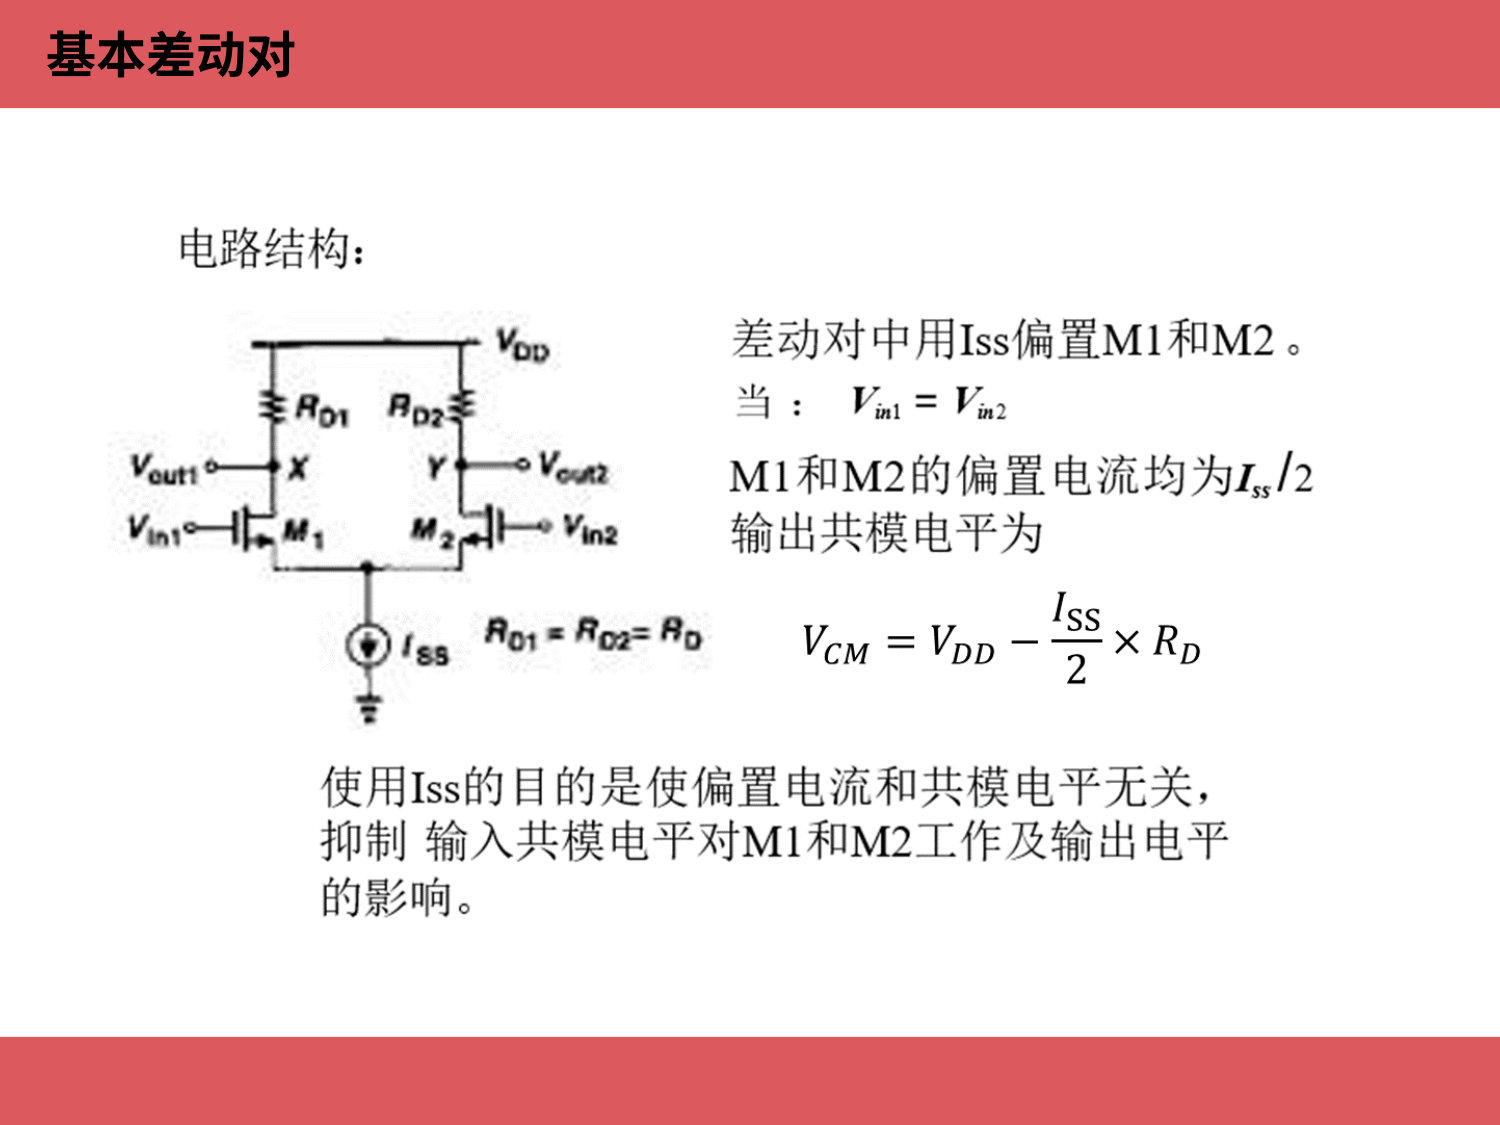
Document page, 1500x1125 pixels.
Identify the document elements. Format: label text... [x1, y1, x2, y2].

picture [66, 190, 1434, 966]
text_box [0, 1036, 1500, 1125]
text_box [0, 0, 1500, 109]
text_box 基本差动对 [31, 16, 750, 91]
